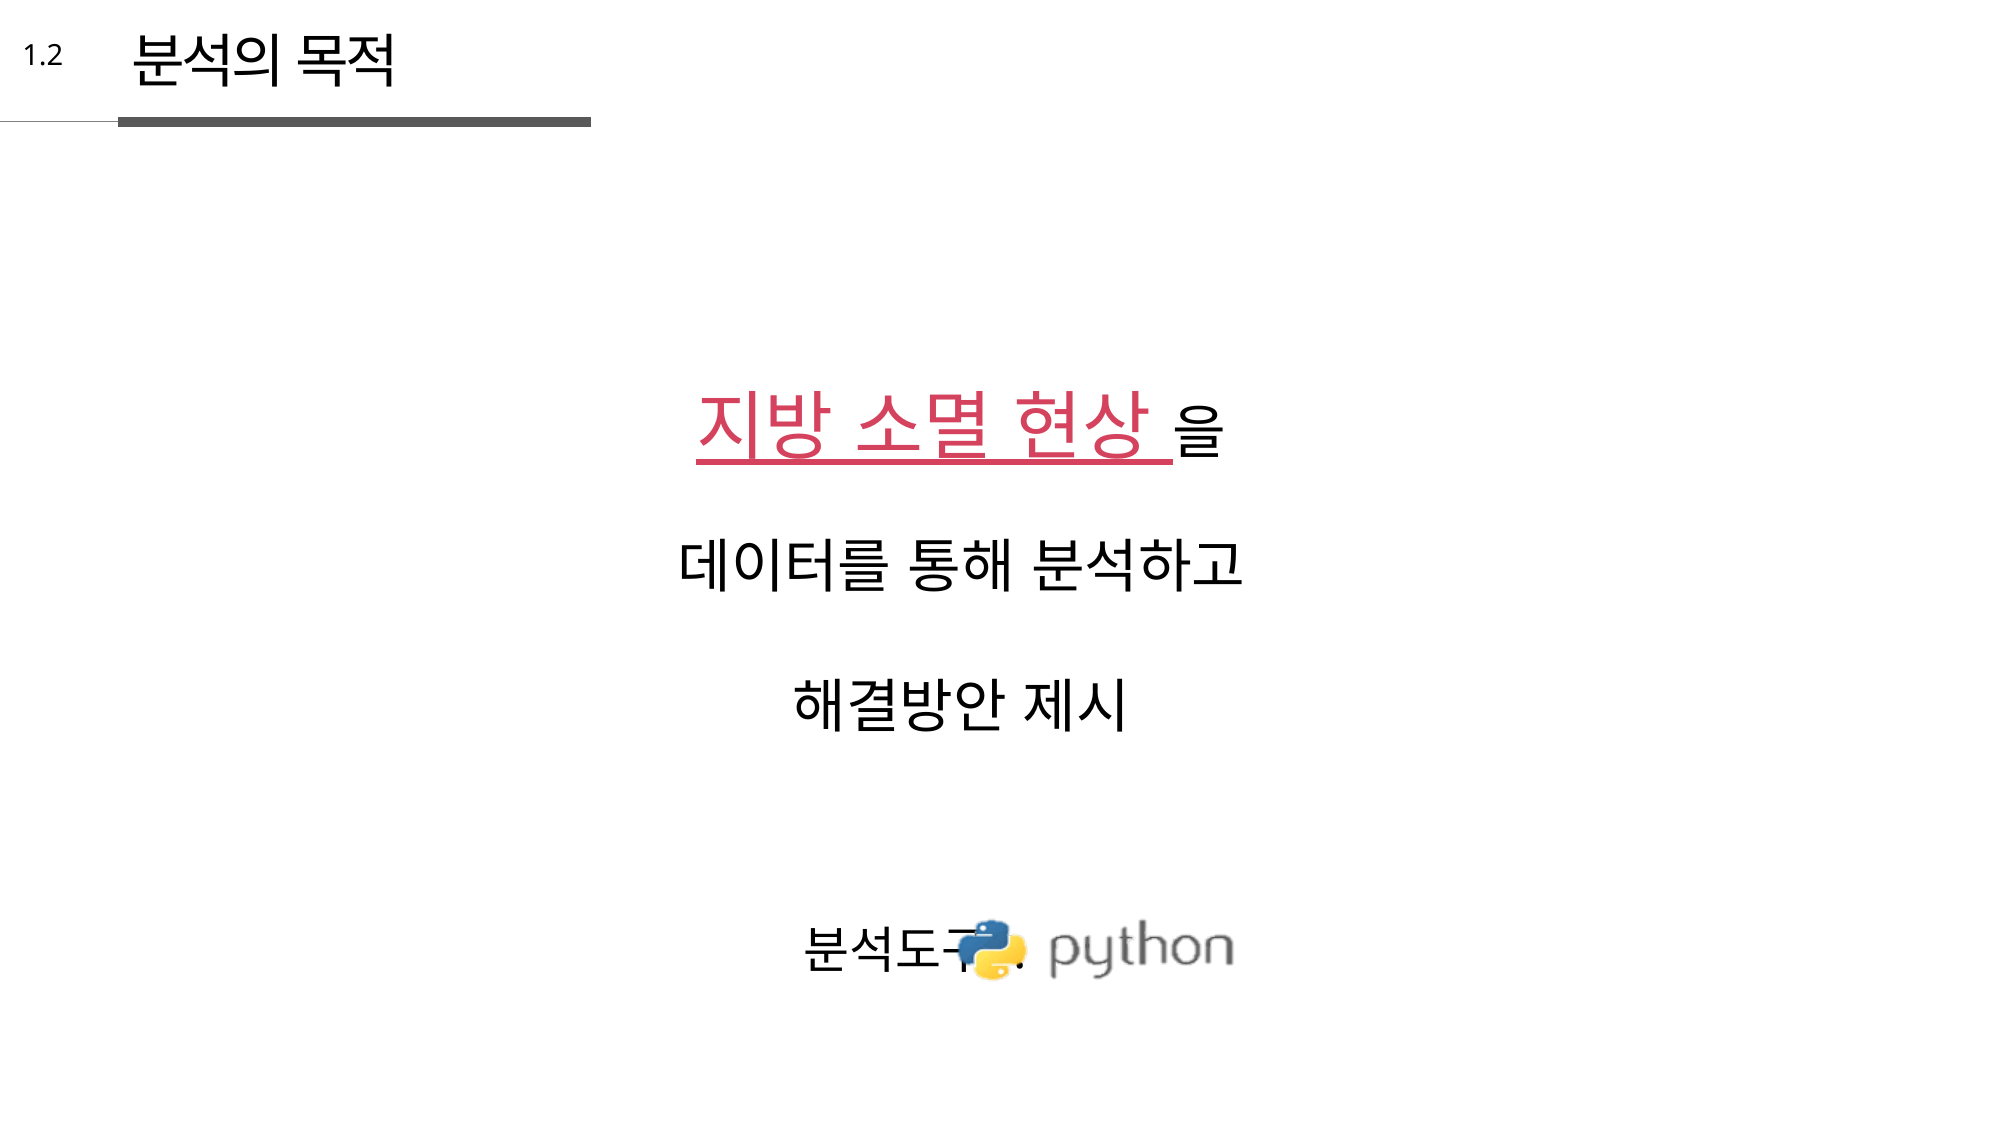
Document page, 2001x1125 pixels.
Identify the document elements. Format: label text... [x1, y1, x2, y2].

text_box 지방 소멸 현상 을 데이터를 통해 분석하고 해결방안 제시 분석도구 : [6, 191, 1916, 987]
text_box 분석의 목적 [116, 16, 414, 102]
text_box 1.2 [7, 28, 79, 79]
picture [891, 825, 1296, 1078]
